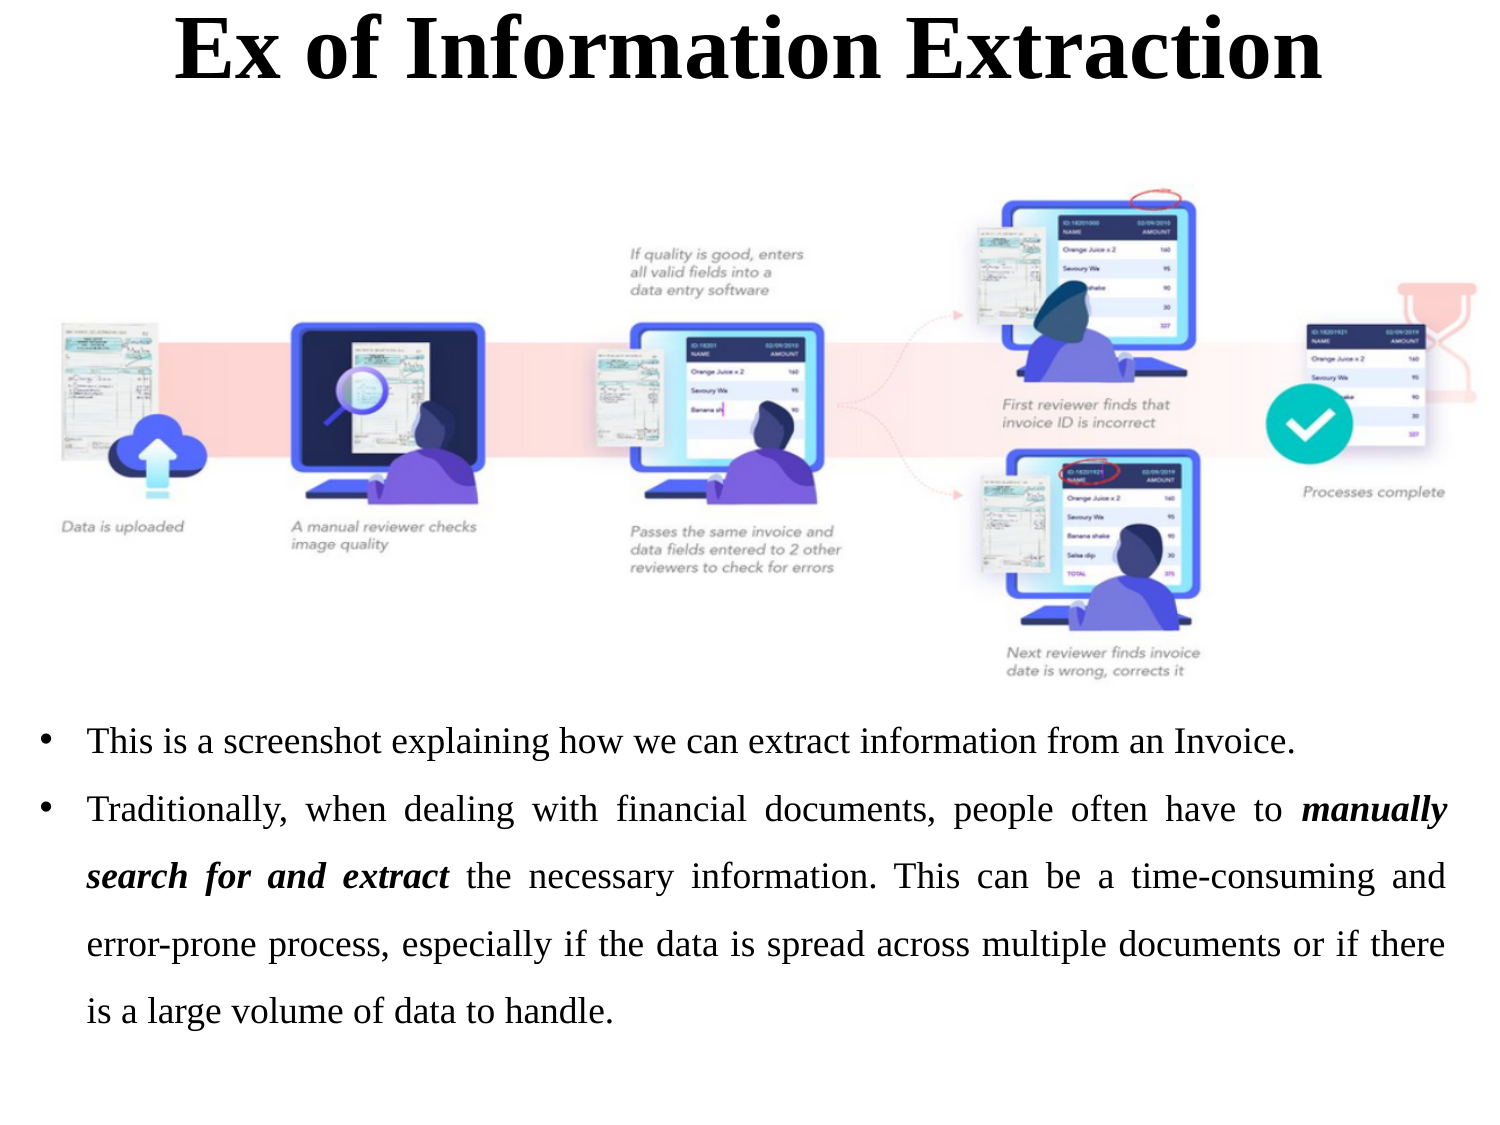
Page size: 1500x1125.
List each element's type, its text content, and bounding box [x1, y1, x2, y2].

title Ex of Information Extraction [74, 0, 1426, 89]
text_box This is a screenshot explaining how we can extract information from an Invoice. Traditionally, when dealing with financial documents, people often have to manually search for and extract the necessary information. This can be a time-consuming and error-prone process, especially if the data is spread across multiple documents or if there is a large volume of data to handle. [24, 709, 1463, 1039]
picture [24, 124, 1500, 701]
